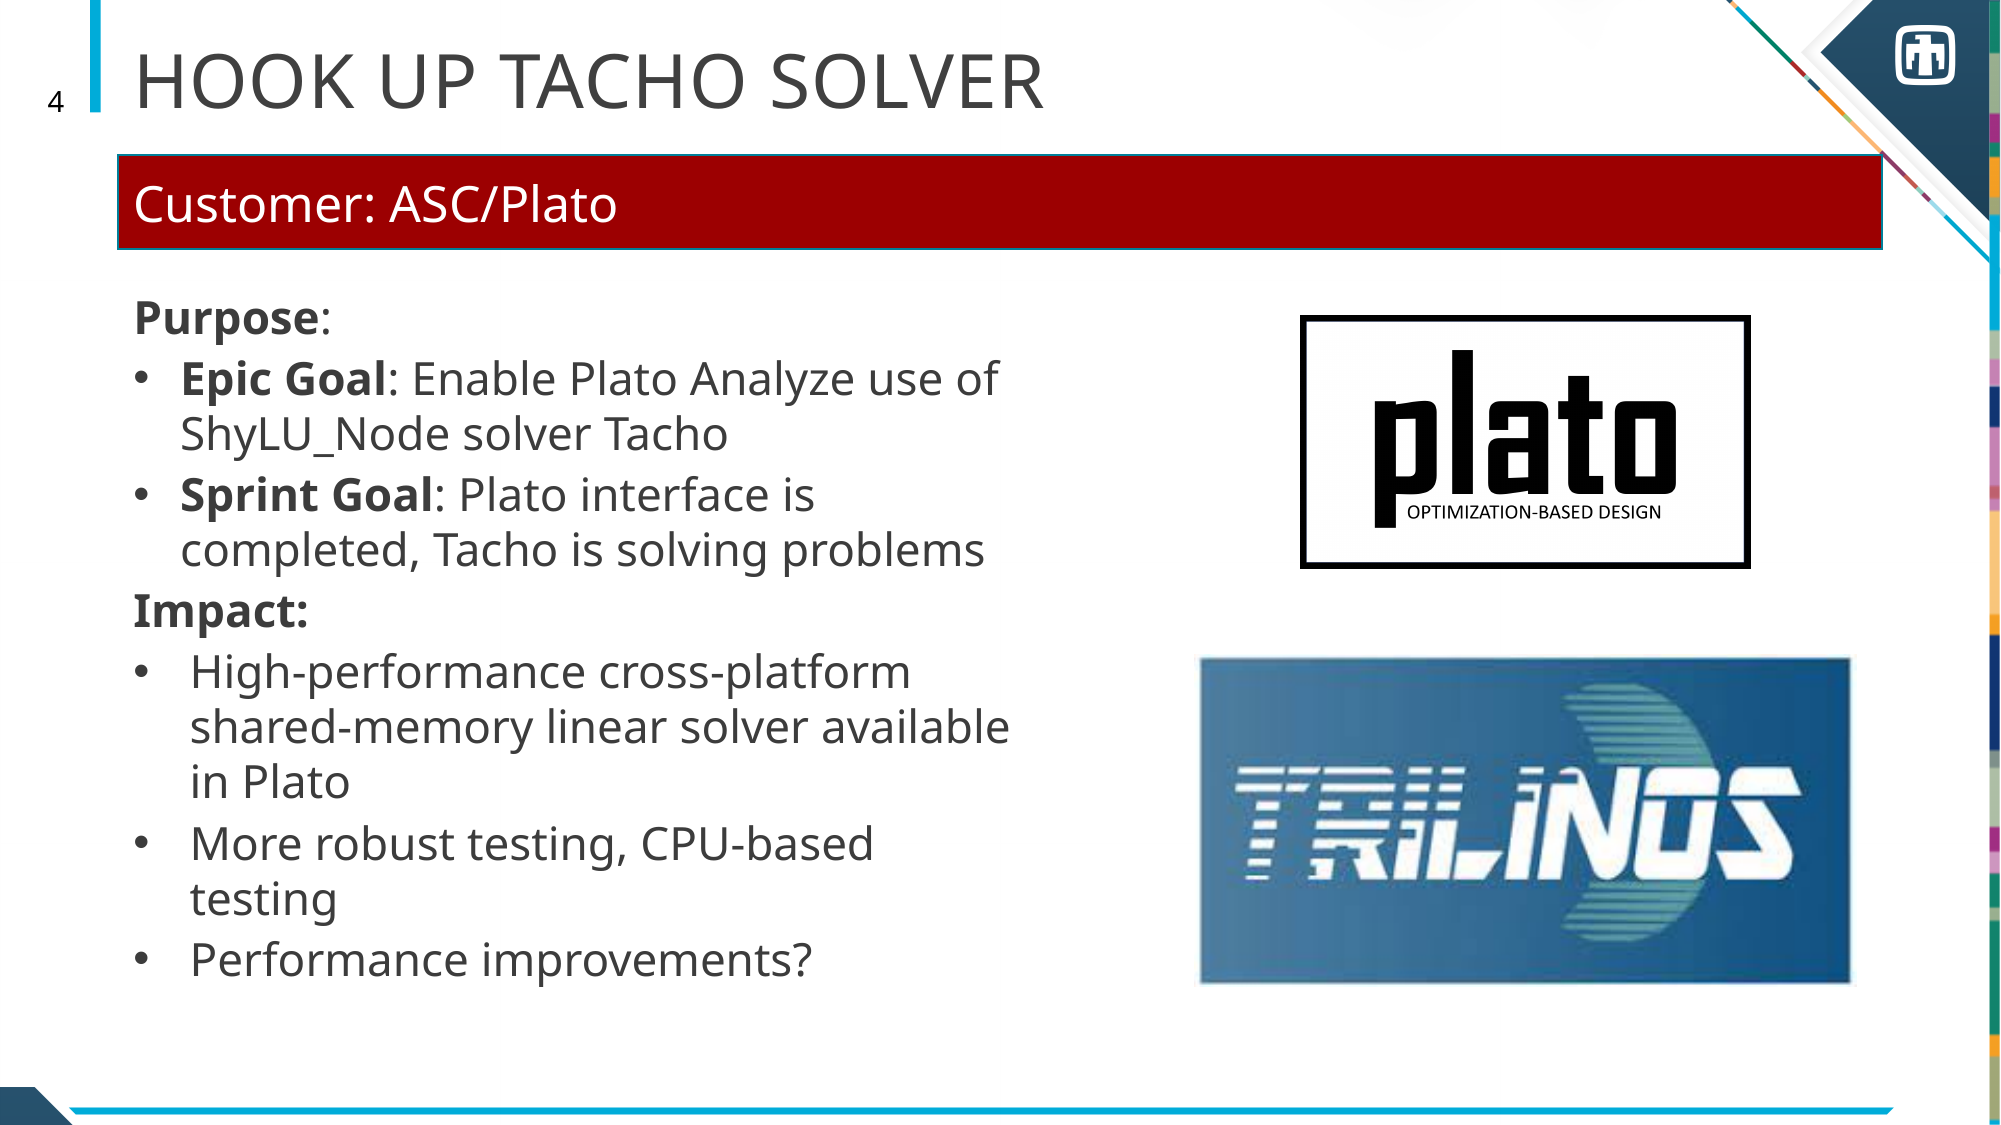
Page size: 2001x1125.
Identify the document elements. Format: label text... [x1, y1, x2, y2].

picture [1990, 1, 1999, 215]
slide_number 4 [10, 73, 80, 133]
text_box Customer: ASC/Plato [117, 154, 1883, 250]
text_box Purpose: Epic Goal: Enable Plato Analyze use of ShyLU_Node solver Tacho Sprint Goal: Plato interface is completed, Tacho is solving problems Impact: High-performance cross-platform shared-memory linear solver available in Plato More robust testing, CPU-based testing Performance improvements? [118, 280, 1039, 994]
picture [0, 0, 1989, 1125]
title Hook up Tacho Solver [118, 39, 1769, 133]
picture [1990, 330, 1999, 1120]
